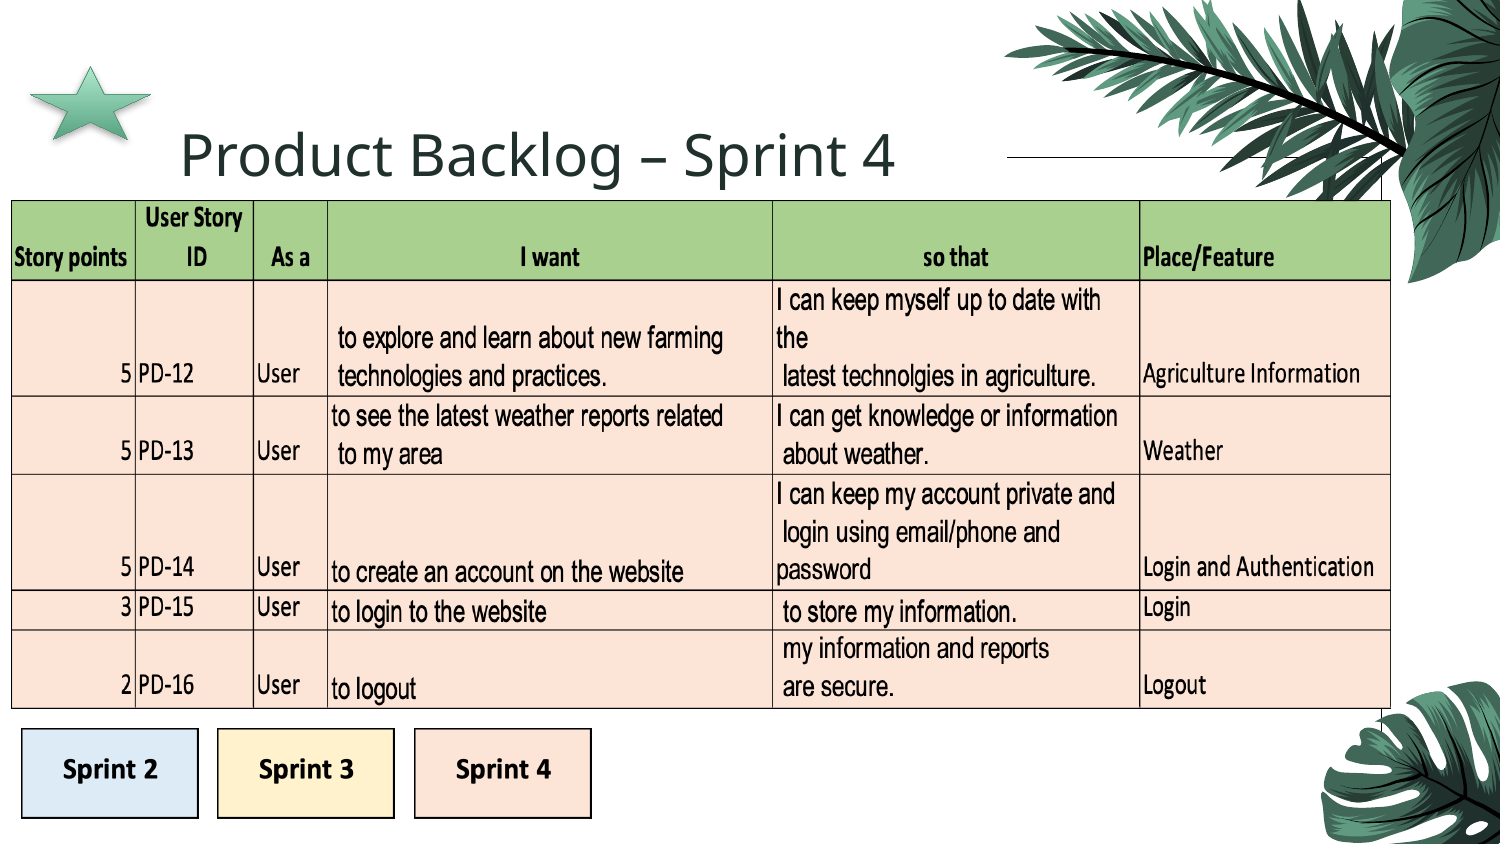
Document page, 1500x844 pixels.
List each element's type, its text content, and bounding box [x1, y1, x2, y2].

picture [217, 728, 396, 820]
picture [413, 728, 592, 820]
title Product Backlog – Sprint 4 [163, 102, 931, 198]
picture [20, 728, 199, 820]
text_box [30, 66, 151, 140]
picture [10, 200, 1391, 710]
